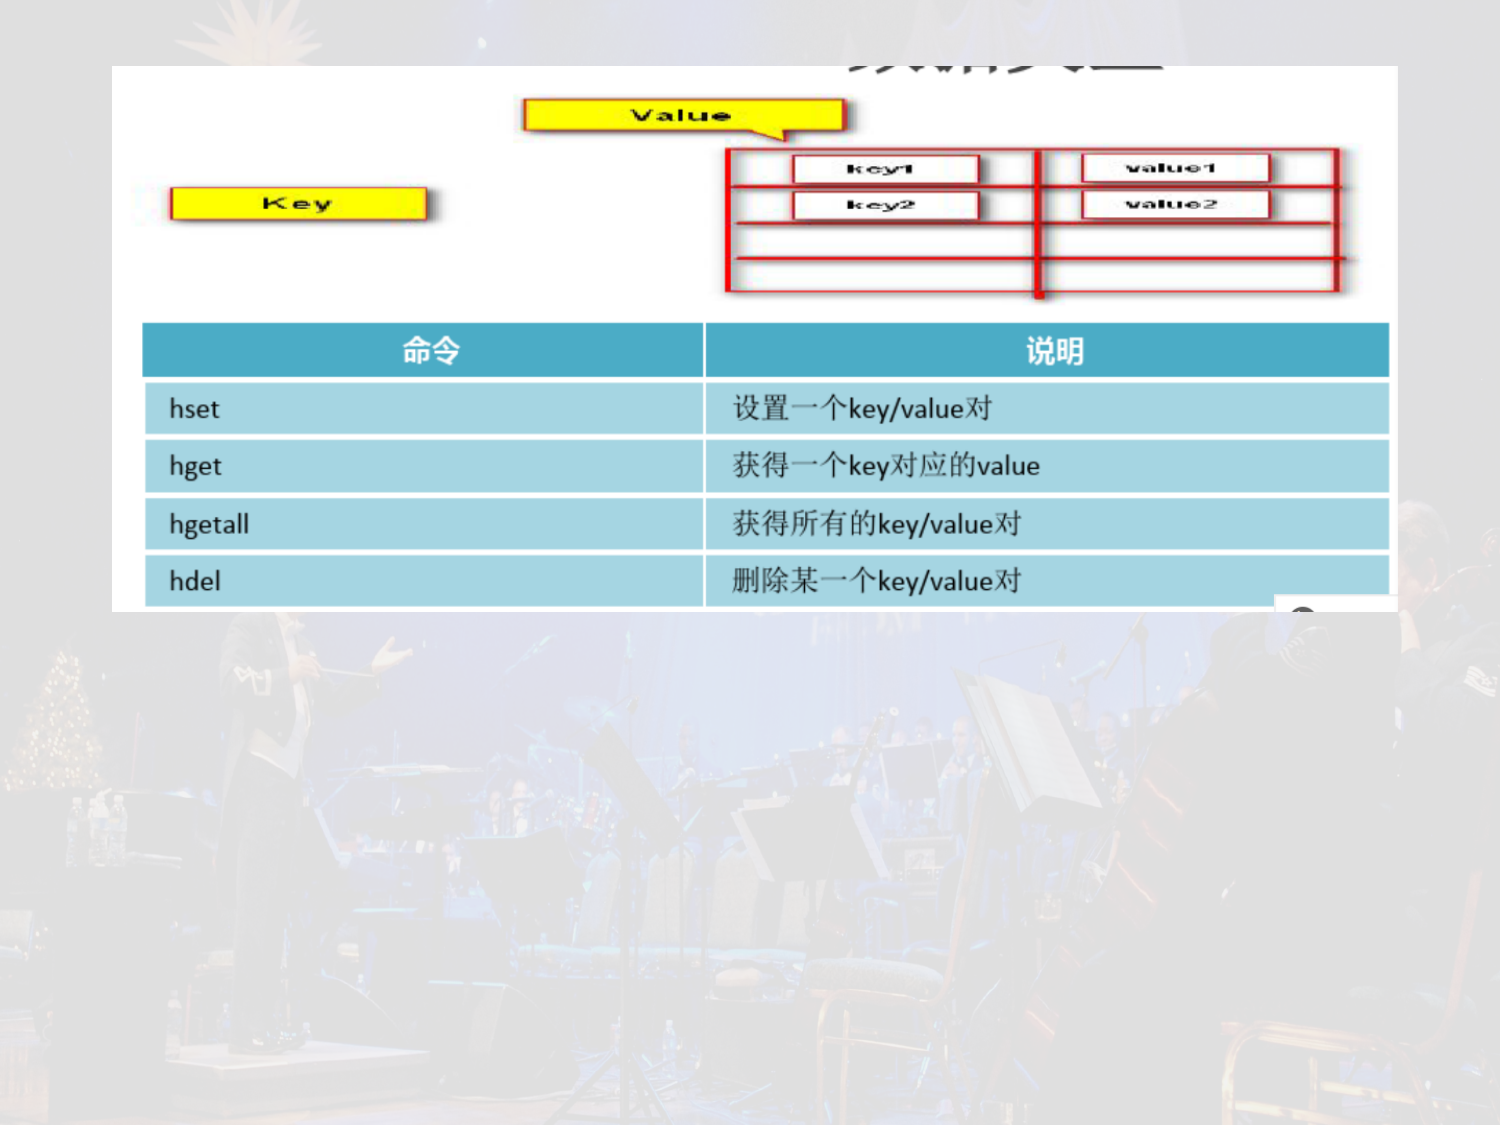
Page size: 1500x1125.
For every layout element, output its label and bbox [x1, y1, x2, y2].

picture [112, 66, 1398, 612]
